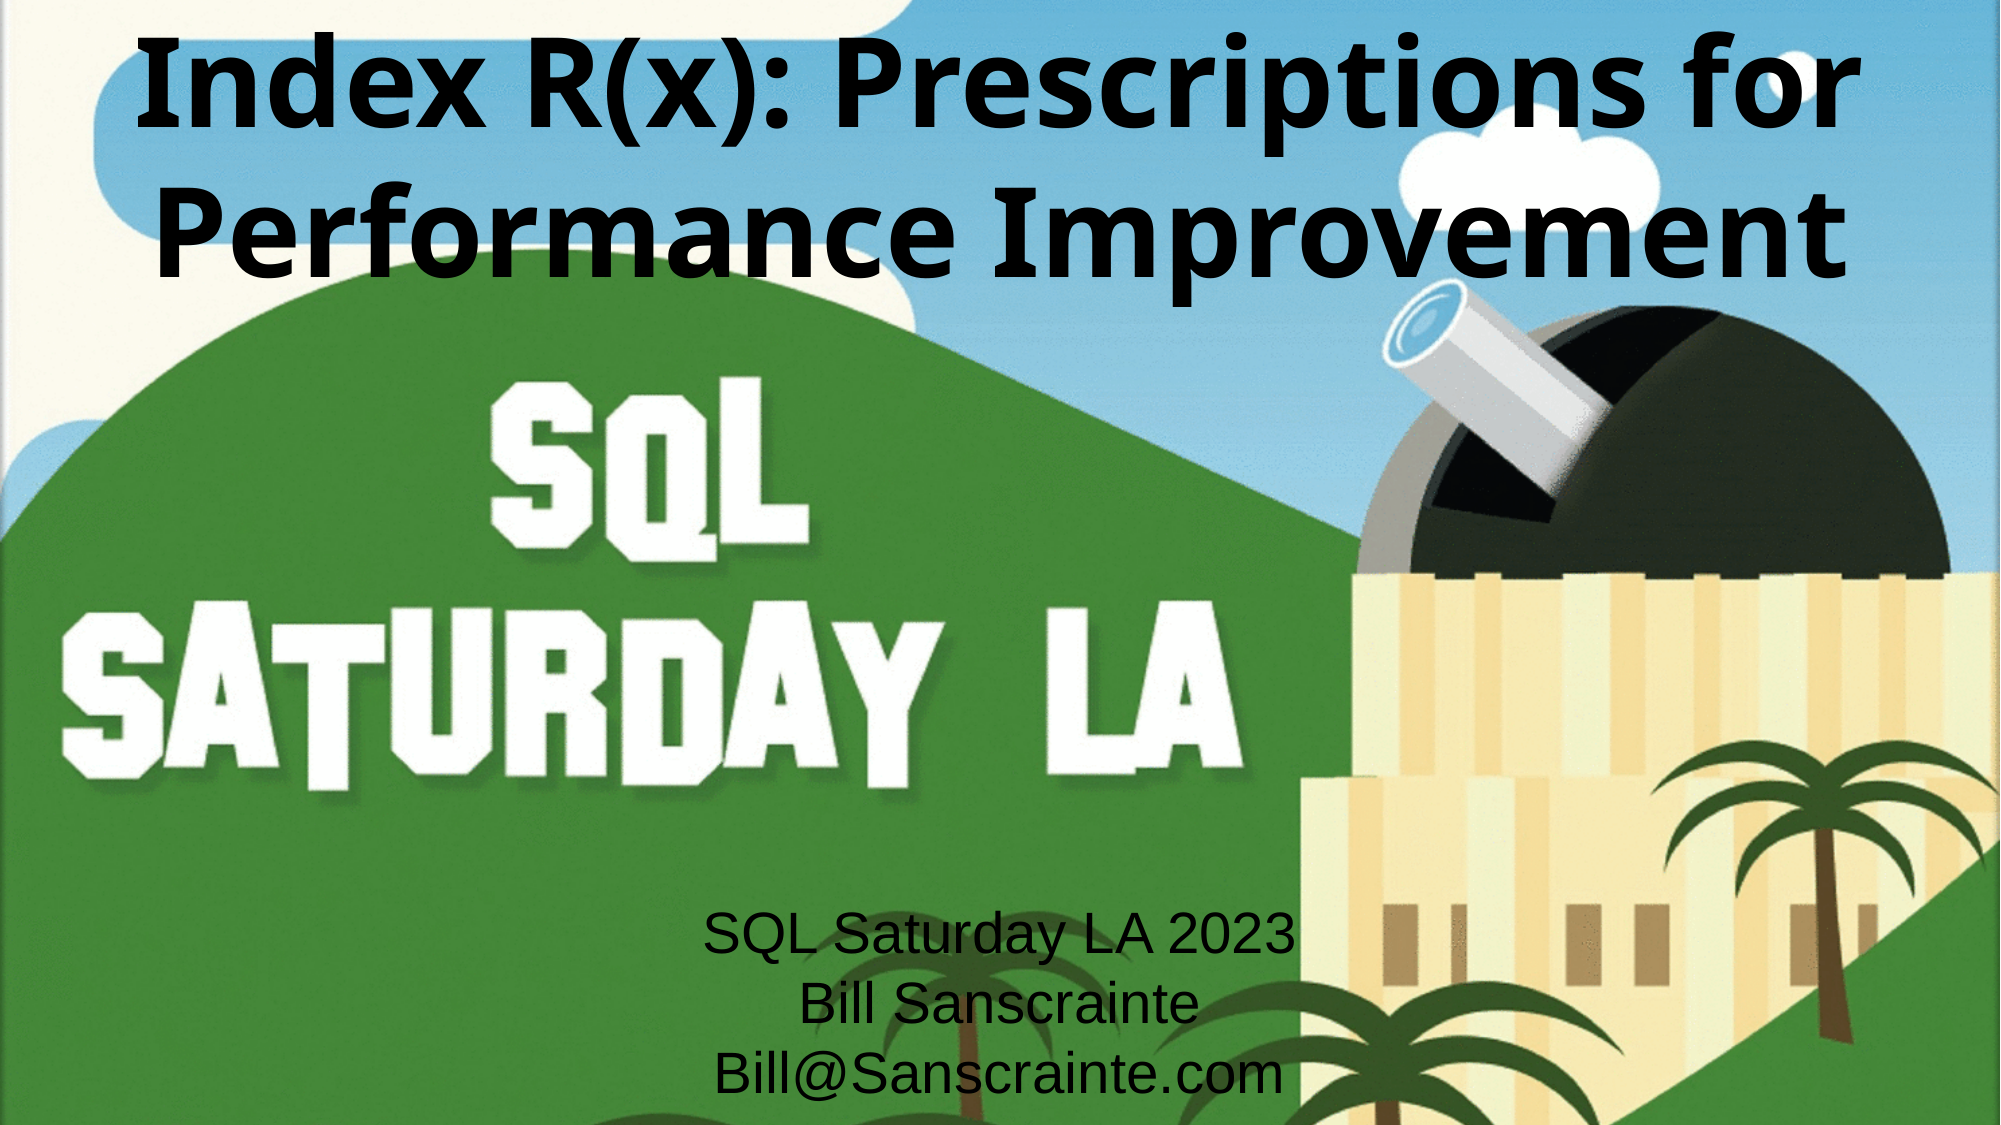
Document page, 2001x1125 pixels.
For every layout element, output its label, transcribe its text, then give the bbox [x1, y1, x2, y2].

picture [0, 0, 2001, 1125]
title Index R(x): Prescriptions for Performance Improvement [0, 0, 2000, 305]
subtitle SQL Saturday LA 2023 Bill Sanscrainte Bill@Sanscrainte.com [0, 874, 2000, 1125]
